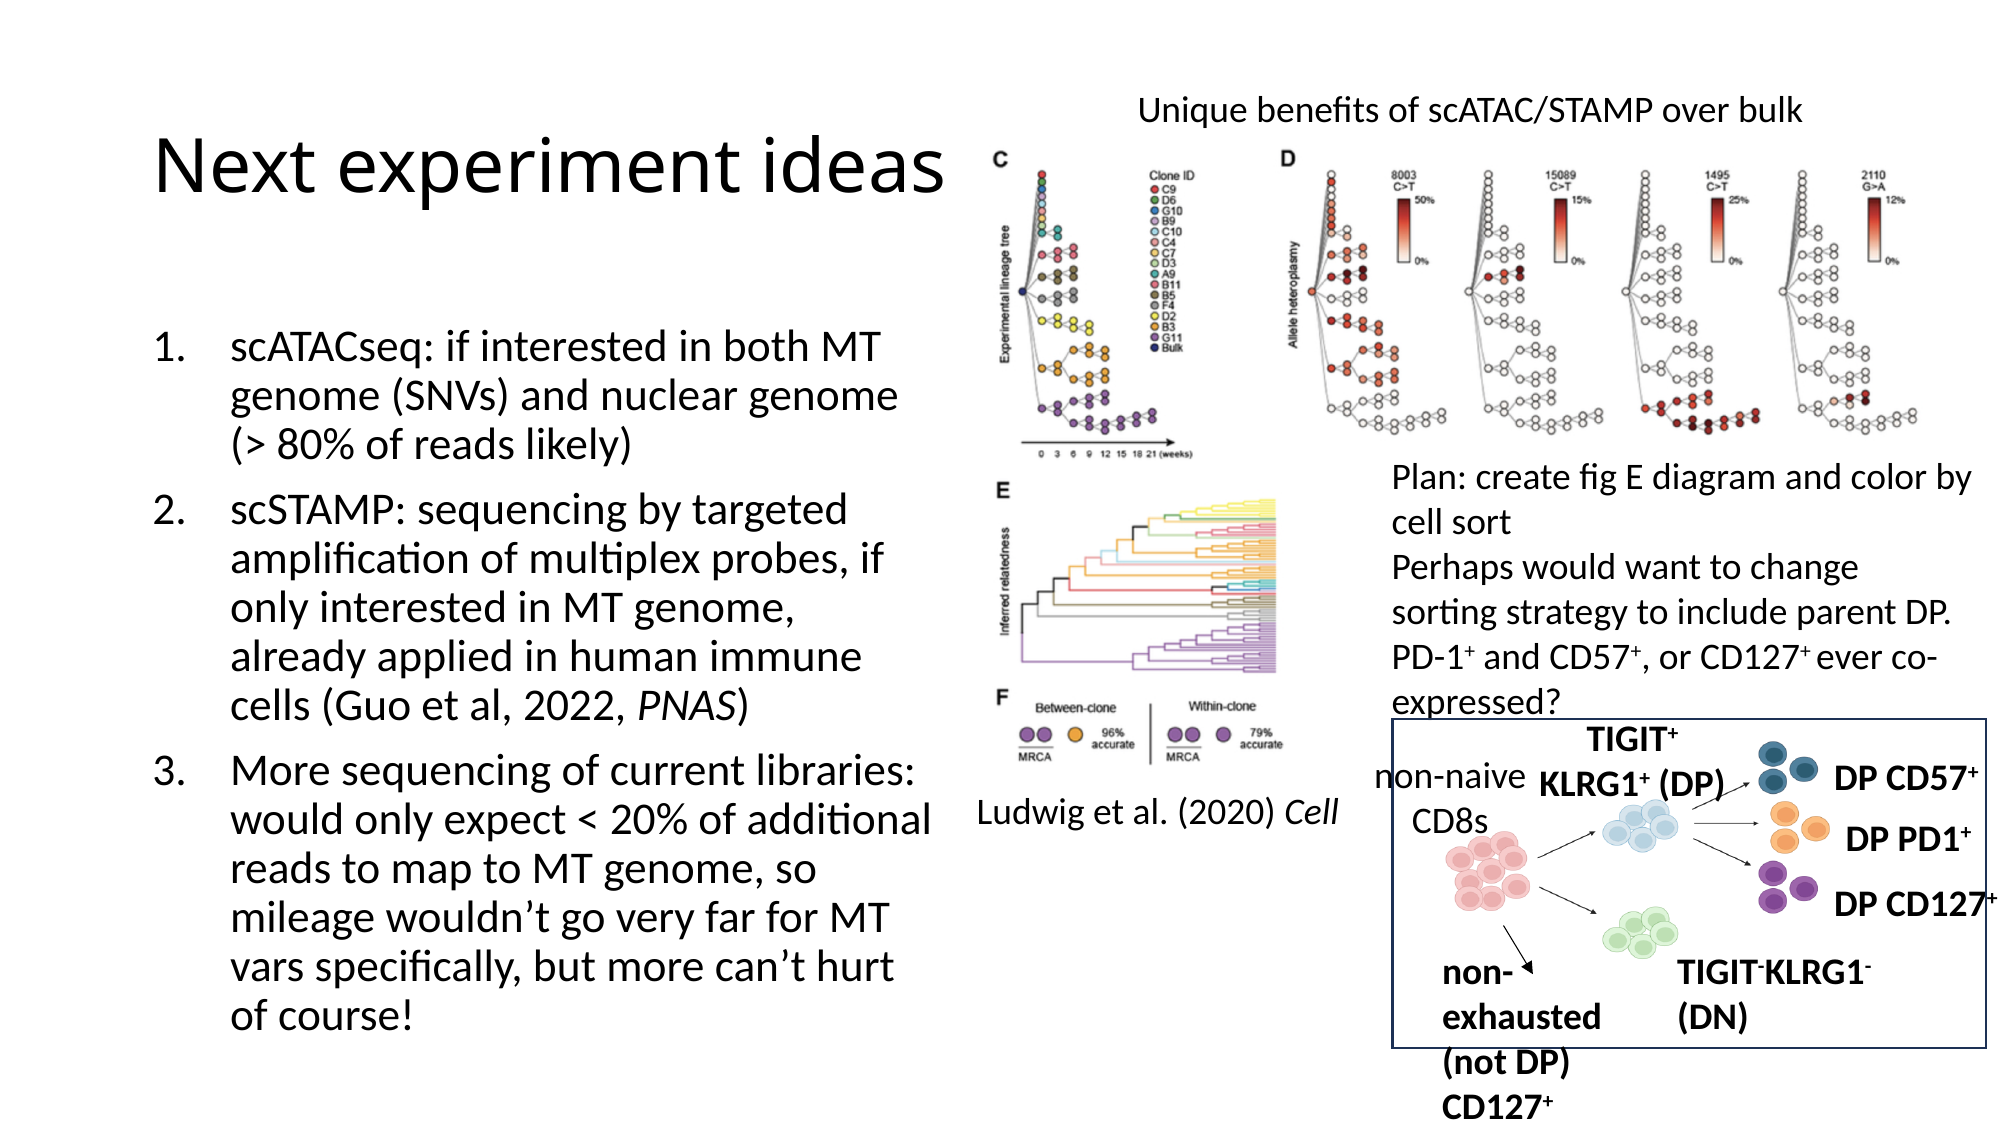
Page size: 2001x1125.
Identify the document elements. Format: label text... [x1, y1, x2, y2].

list scATACseq: if interested in both MT genome (SNVs) and nuclear genome (> 80% of reads likely) scSTAMP: sequencing by targeted amplification of multiplex probes, if only interested in MT genome, already applied in human immune cells (Guo et al, 2022, PNAS) More sequencing of current libraries: would only expect < 20% of additional reads to map to MT genome, so mileage wouldn’t go very far for MT vars specifically, but more can’t hurt of course! [137, 314, 949, 1053]
text_box Ludwig et al. (2020) Cell [961, 816, 1334, 840]
title Next experiment ideas [137, 59, 1863, 278]
text_box Unique benefits of scATAC/STAMP over bulk [1122, 77, 1819, 137]
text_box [1334, 706, 2000, 1048]
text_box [948, 141, 1996, 816]
